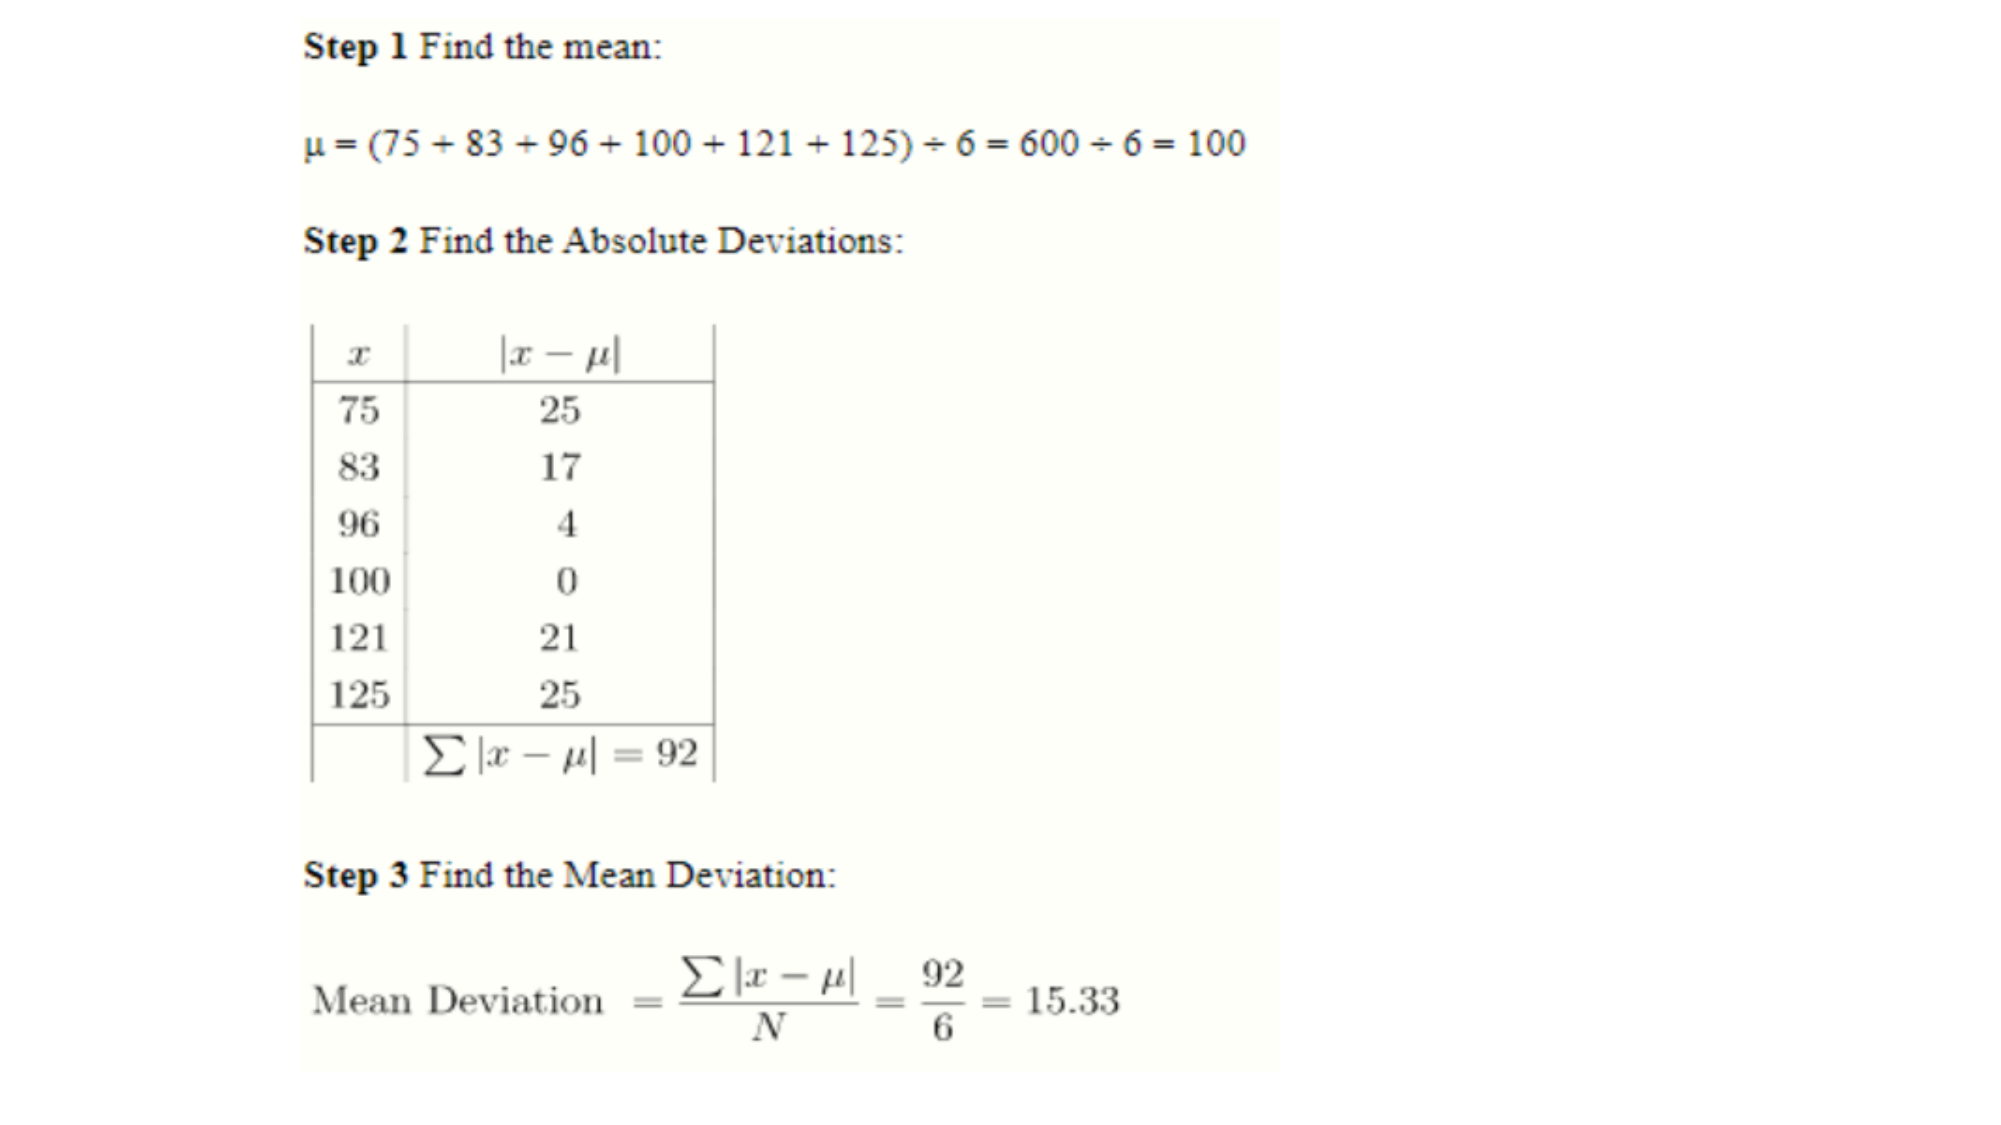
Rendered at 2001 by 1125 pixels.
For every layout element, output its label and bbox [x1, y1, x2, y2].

list [301, 0, 1281, 1075]
